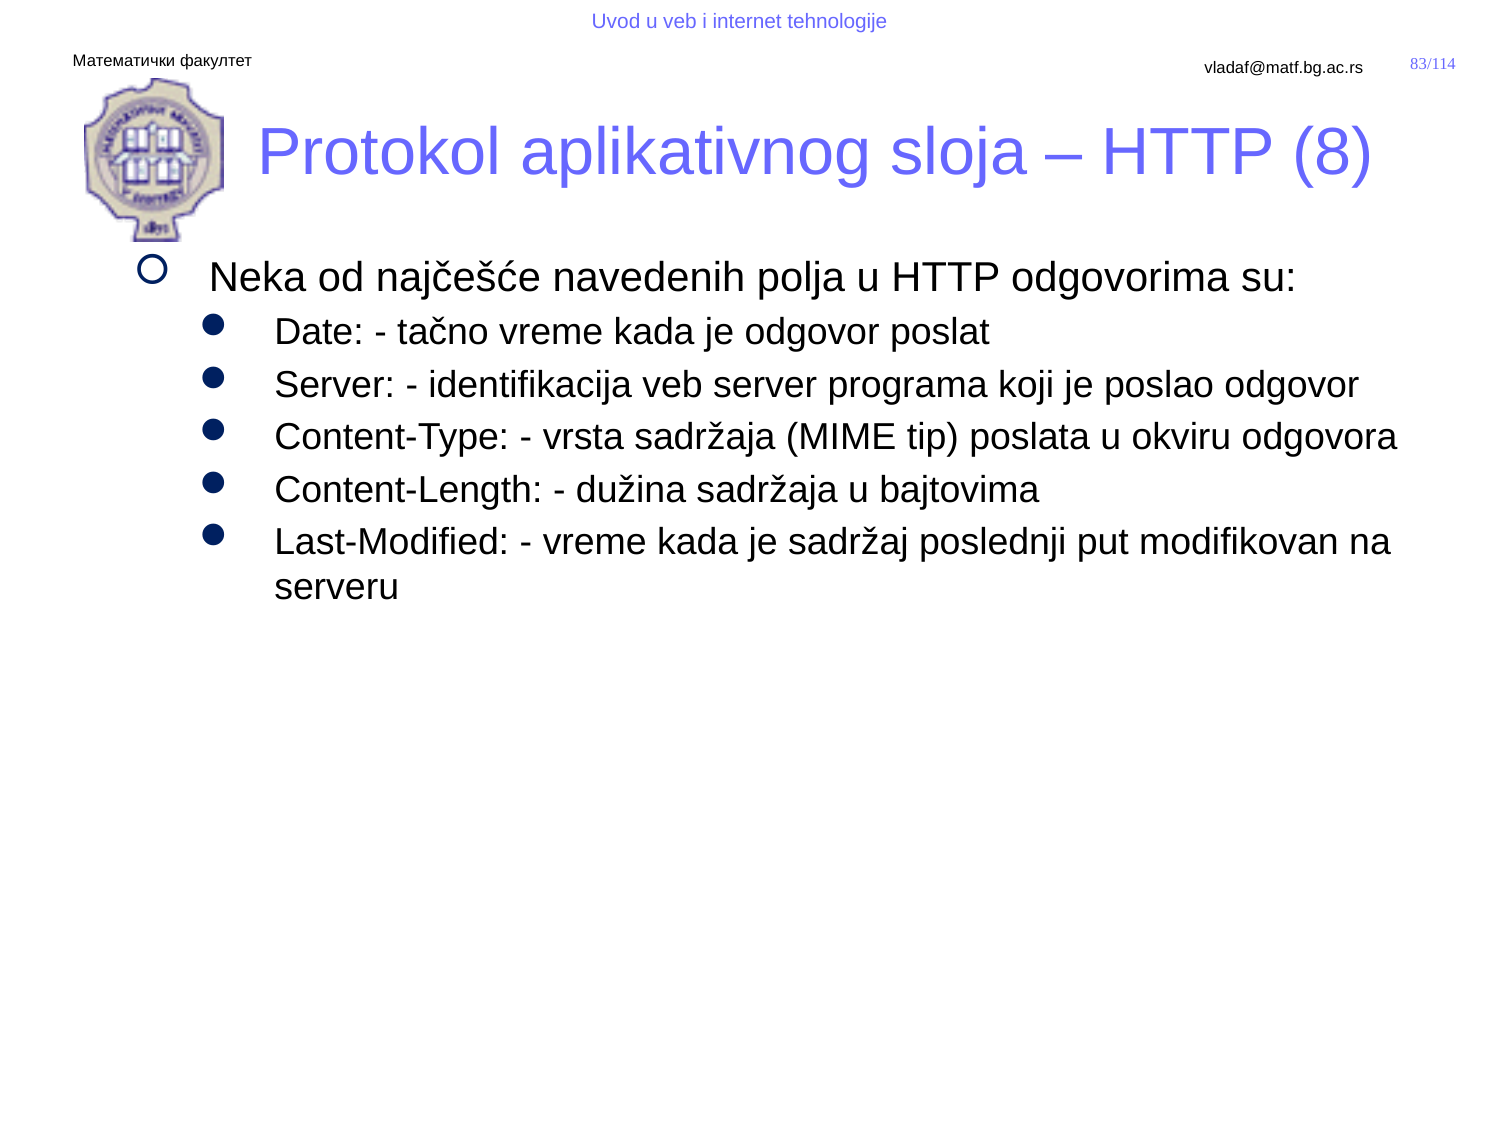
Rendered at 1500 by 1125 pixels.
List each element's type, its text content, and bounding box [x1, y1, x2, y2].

title Protokol aplikativnog sloja – HTTP (8) [242, 54, 1447, 242]
list Neka od najčešće navedenih polja u HTTP odgovorima su: Date: - tačno vreme kada je odgovor poslat Server: - identifikacija veb server programa koji je poslao odgovor Content-Type: - vrsta sadržaja (MIME tip) poslata u okviru odgovora Content-Length: - dužina sadržaja u bajtovima Last-Modified: - vreme kada je sadržaj poslednji put modifikovan na serveru [53, 242, 1483, 598]
picture [84, 78, 224, 242]
